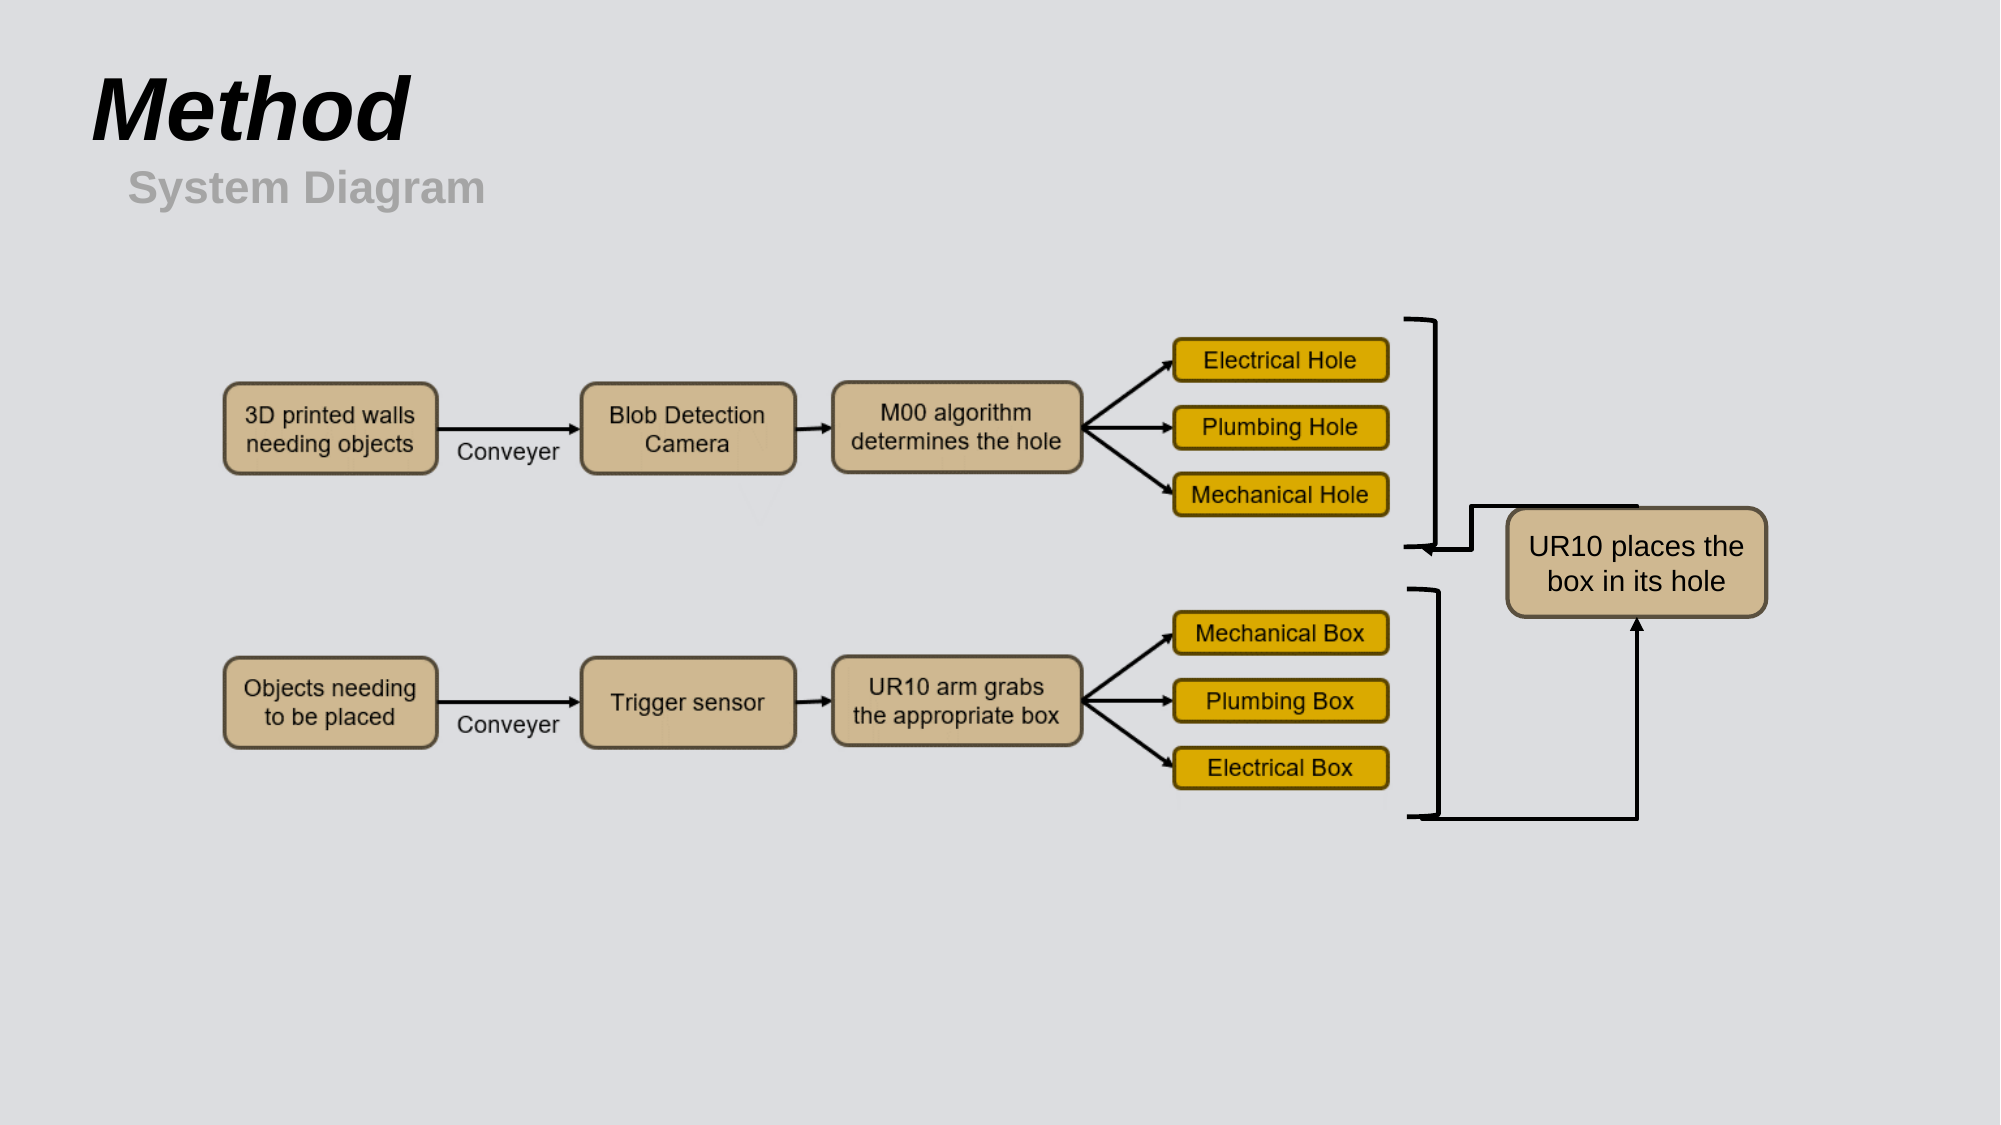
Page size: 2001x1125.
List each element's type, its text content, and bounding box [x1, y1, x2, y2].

picture [201, 315, 1420, 810]
text_box UR10 places the box in its hole [1505, 505, 1769, 619]
text_box [1423, 588, 1440, 815]
list System Diagram [75, 156, 1925, 217]
text_box [1423, 318, 1437, 545]
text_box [1438, 616, 1638, 704]
title Method [76, 63, 1925, 156]
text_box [1498, 369, 1574, 572]
